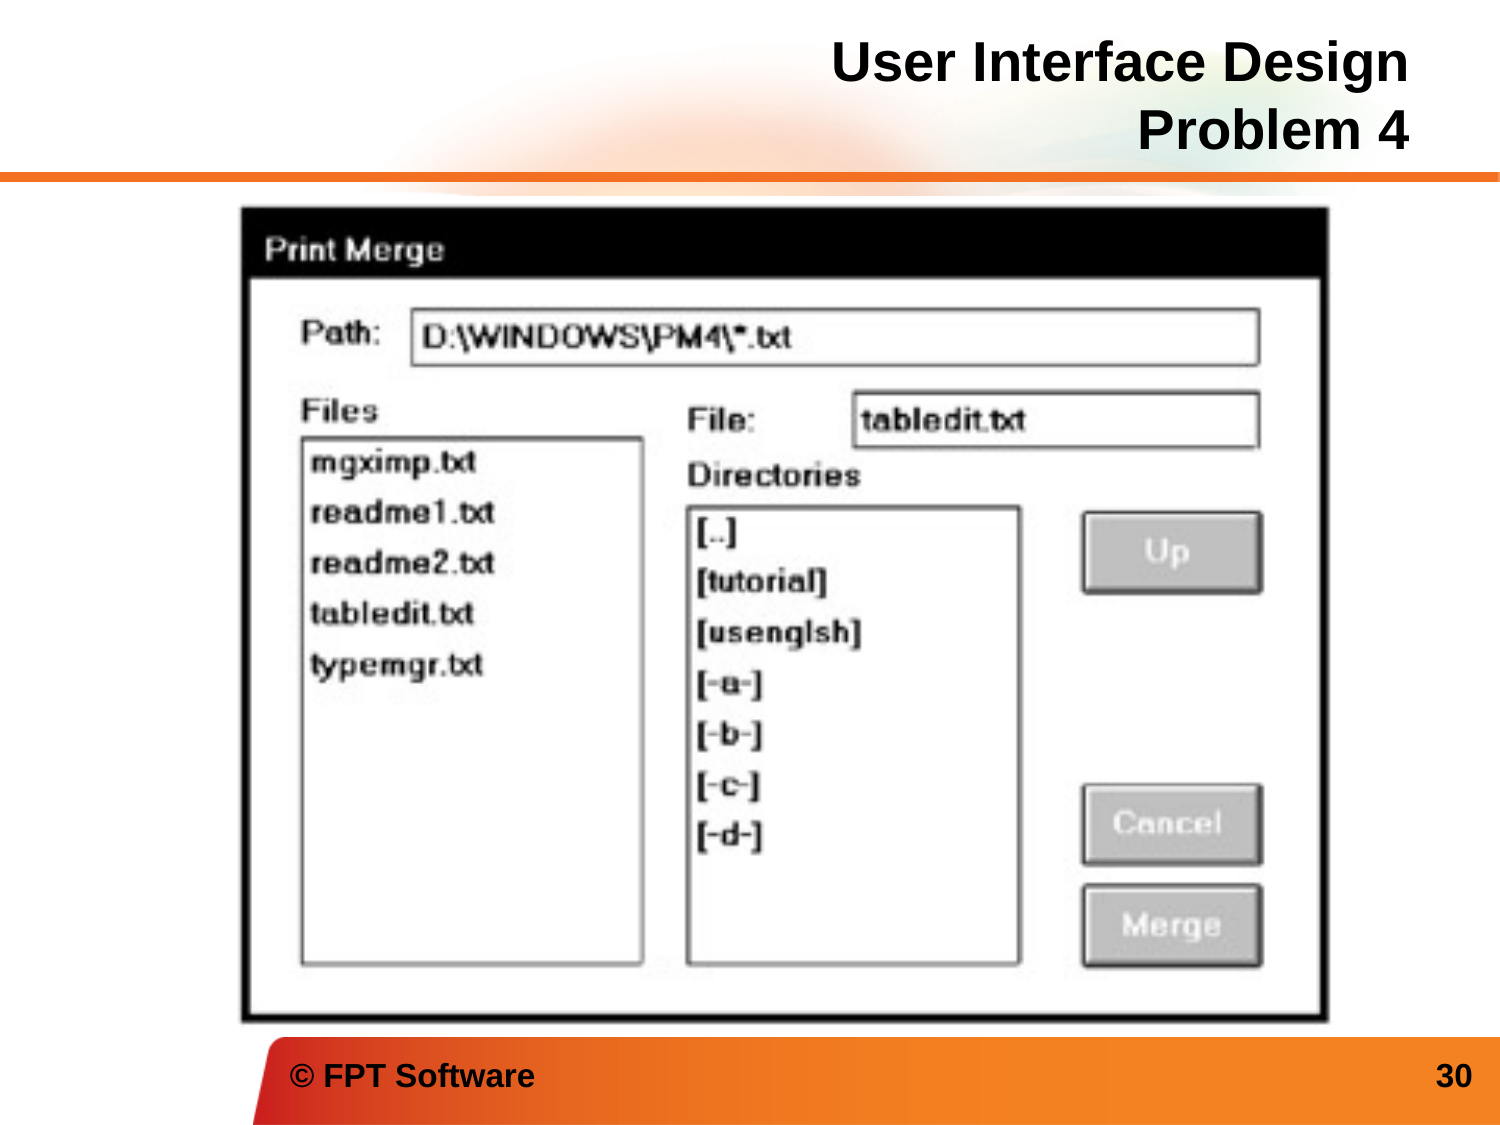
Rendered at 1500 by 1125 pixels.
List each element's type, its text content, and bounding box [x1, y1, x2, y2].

picture [0, 0, 1500, 486]
picture [253, 1037, 1500, 1125]
title User Interface Design Problem 4 [437, 24, 1425, 161]
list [230, 196, 1340, 1031]
